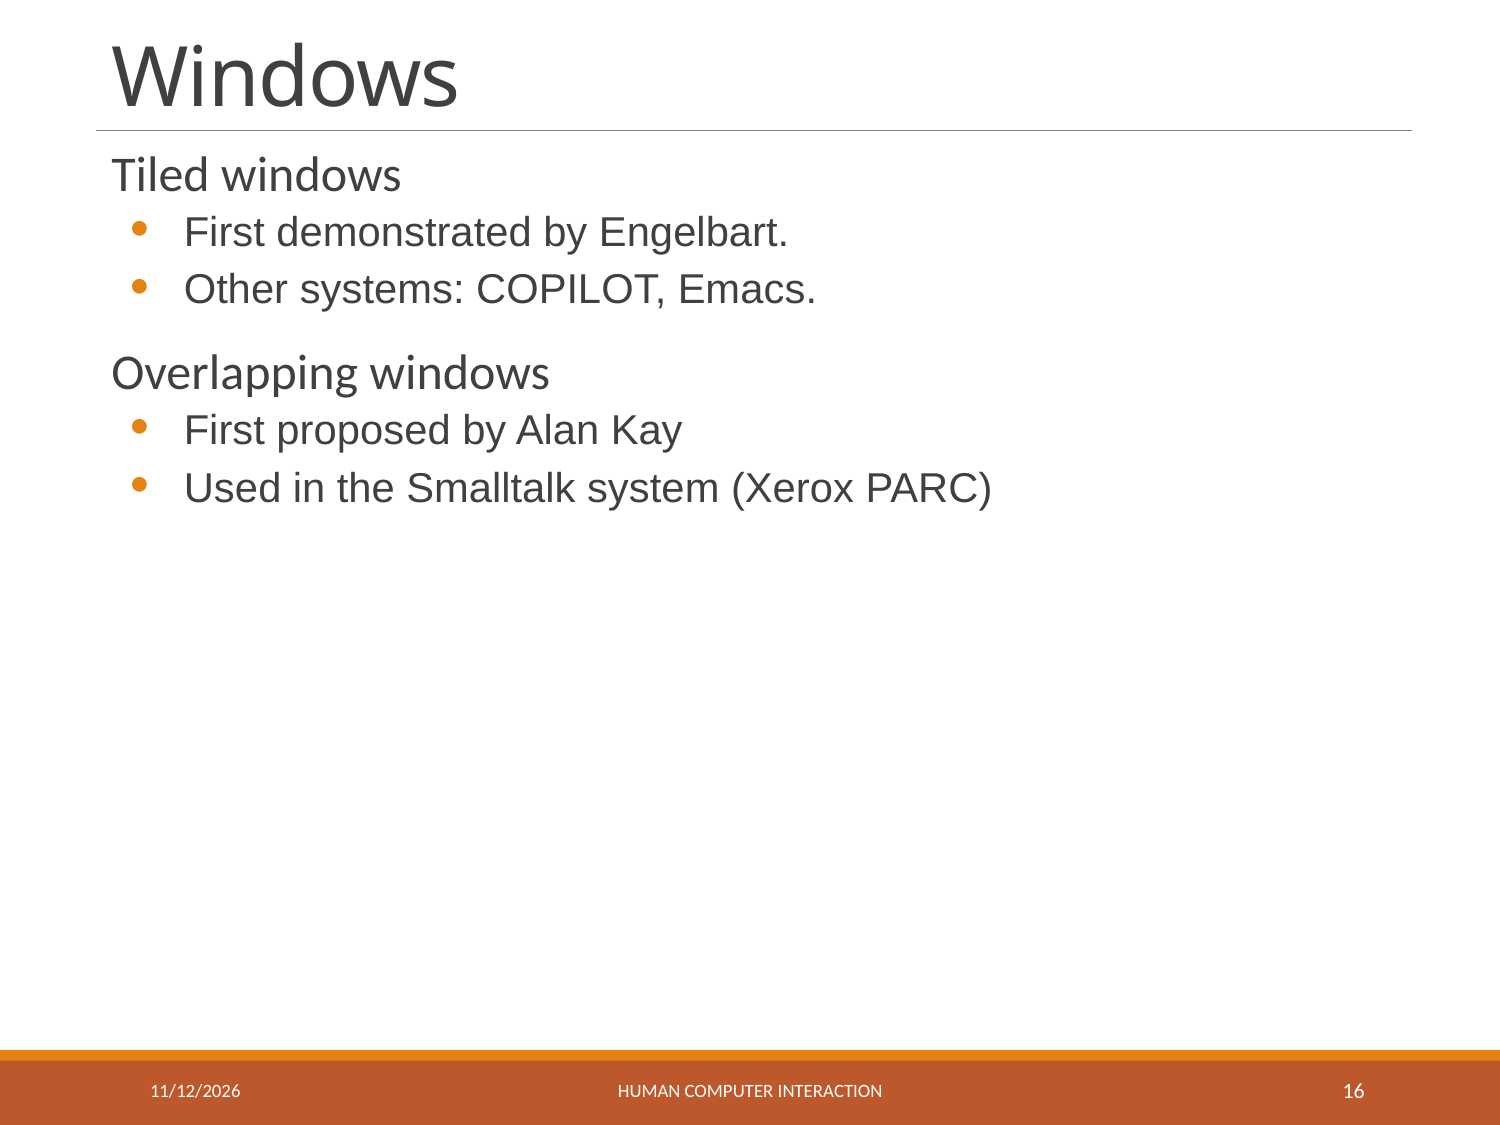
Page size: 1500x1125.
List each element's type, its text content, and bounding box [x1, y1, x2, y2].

footer Human Computer Interaction [453, 1059, 1047, 1120]
list Tiled windows First demonstrated by Engelbart. Other systems: COPILOT, Emacs. Overlapping windows First proposed by Alan Kay Used in the Smalltalk system (Xerox PARC) [96, 140, 1413, 1034]
slide_number 16 [1218, 1059, 1380, 1120]
title Windows [96, 19, 1413, 131]
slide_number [135, 1059, 440, 1120]
